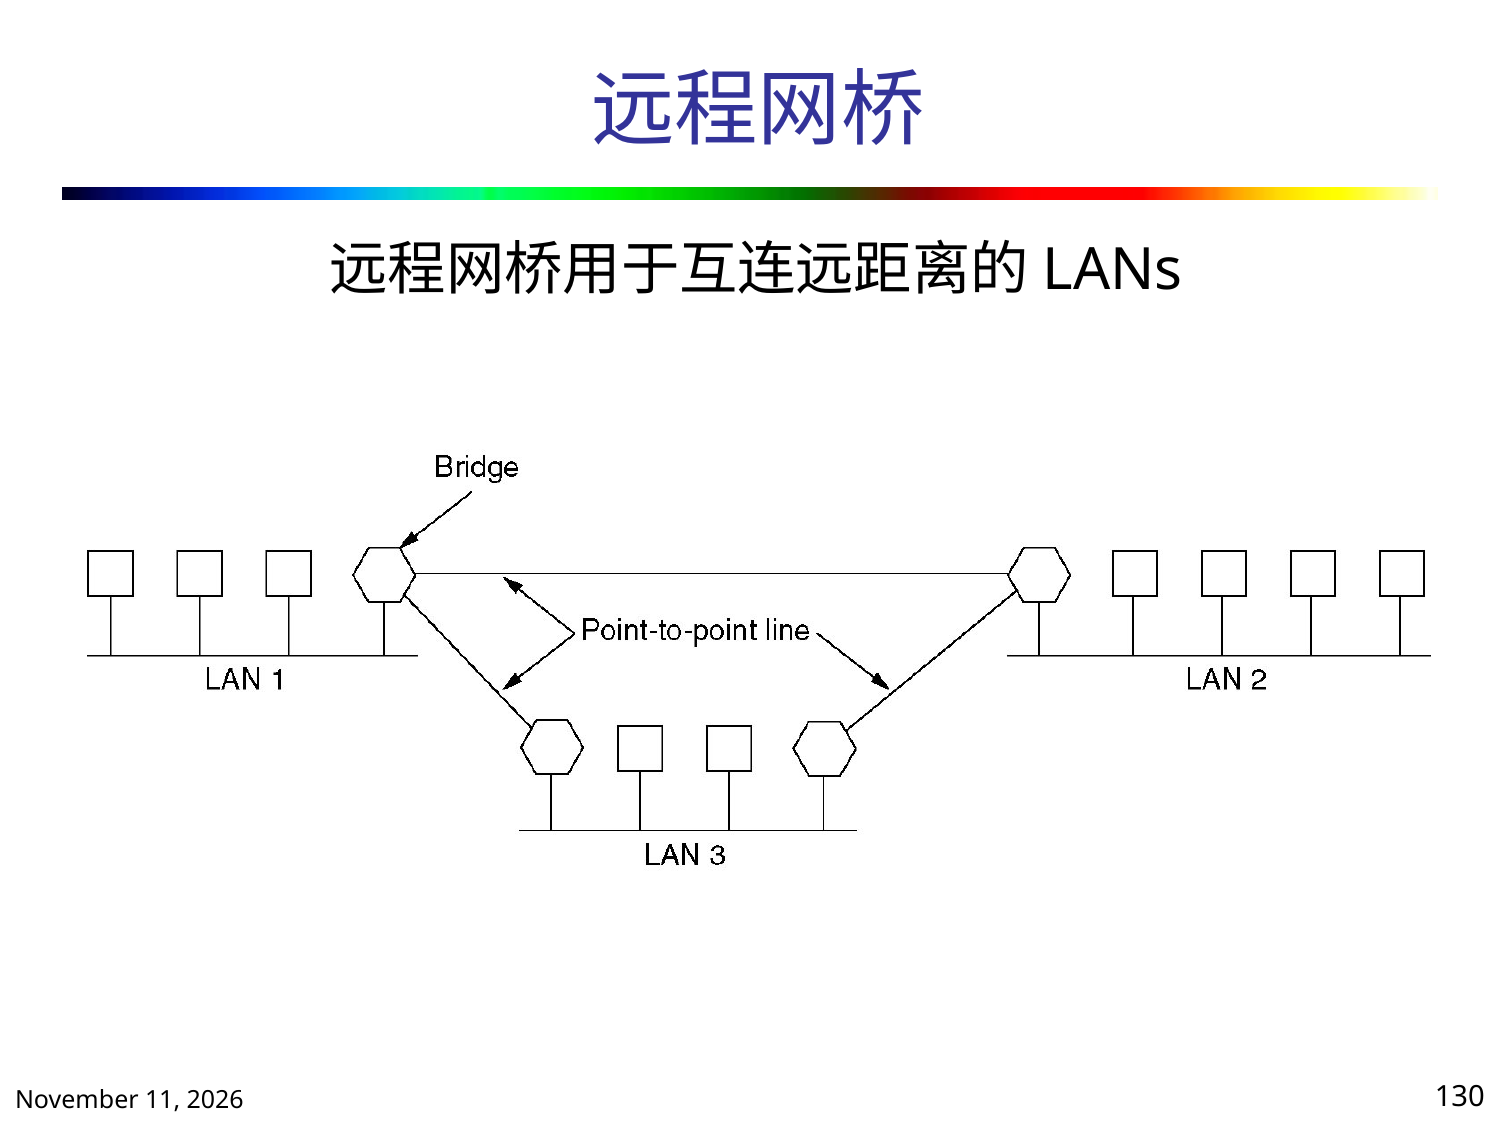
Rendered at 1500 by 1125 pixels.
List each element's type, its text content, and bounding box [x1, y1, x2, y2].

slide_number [0, 1049, 313, 1125]
slide_number 130 [1187, 1049, 1500, 1125]
picture [87, 449, 1431, 872]
picture [382, 187, 1438, 200]
list 远程网桥用于互连远距离的LANs [62, 237, 1451, 1076]
picture [62, 187, 355, 200]
title 远程网桥 [124, 37, 1392, 163]
